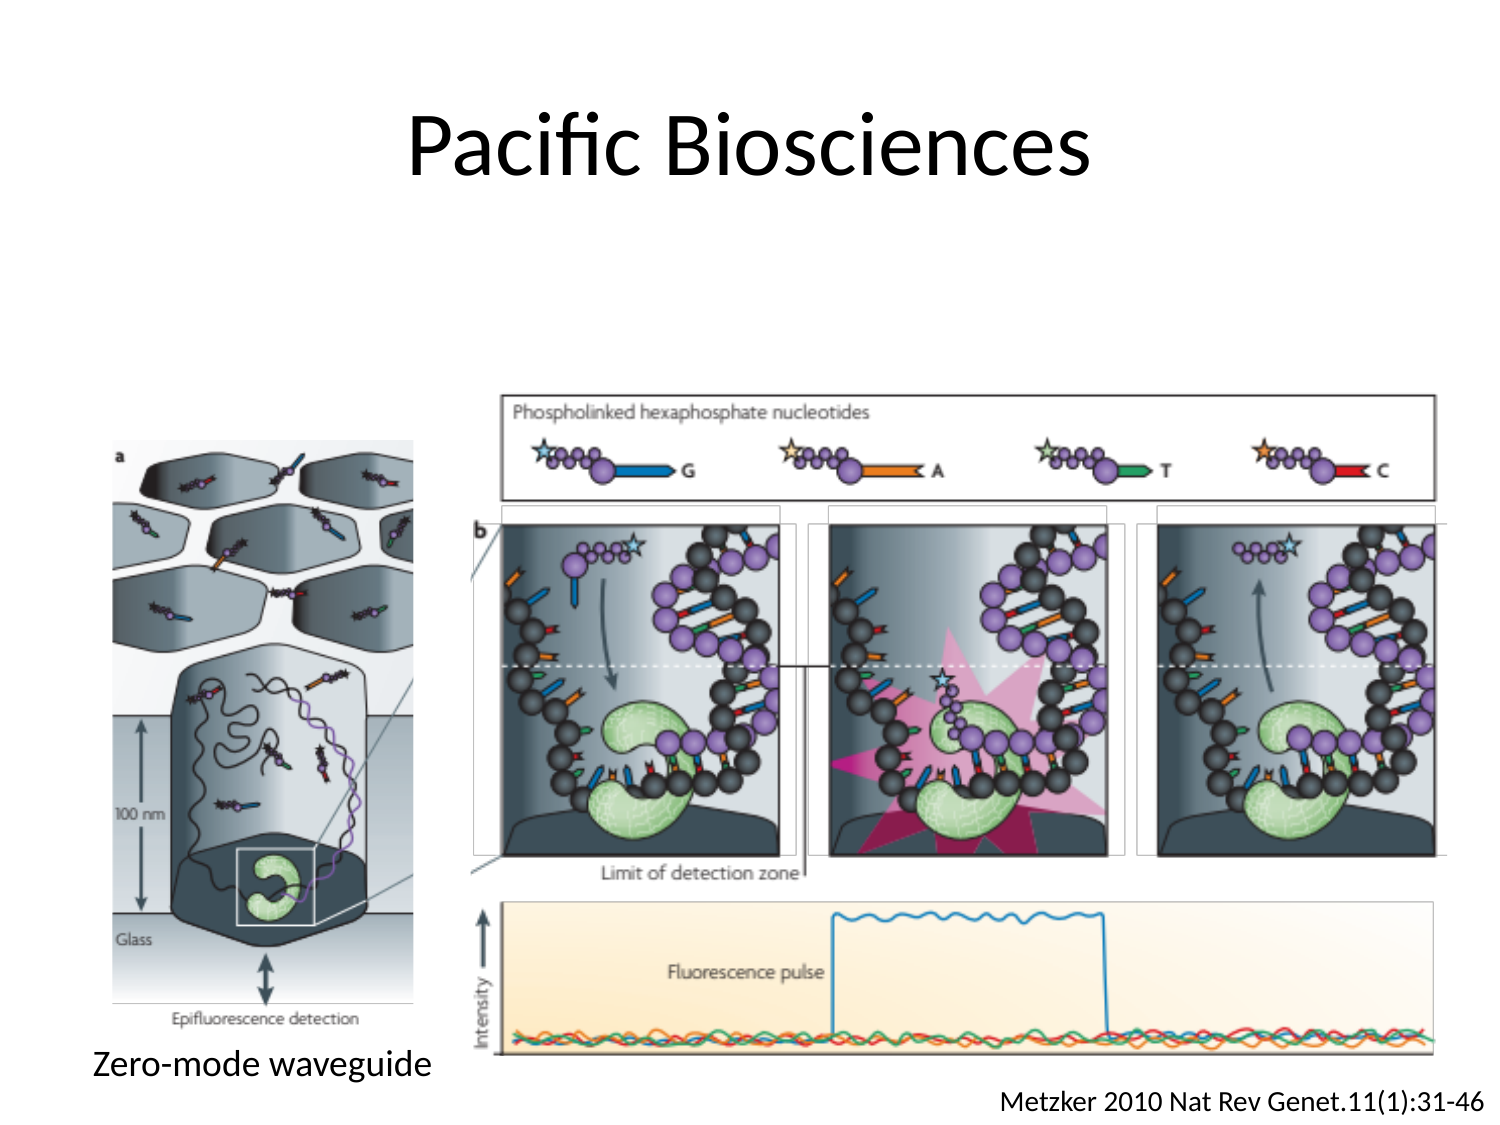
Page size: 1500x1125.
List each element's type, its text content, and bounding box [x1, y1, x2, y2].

text_box Metzker 2010 Nat Rev Genet.11(1):31-46 [749, 1074, 1500, 1125]
title Pacific Biosciences [75, 45, 1425, 233]
picture [112, 440, 414, 1032]
picture [470, 389, 1448, 1057]
text_box Zero-mode waveguide [78, 1031, 448, 1091]
